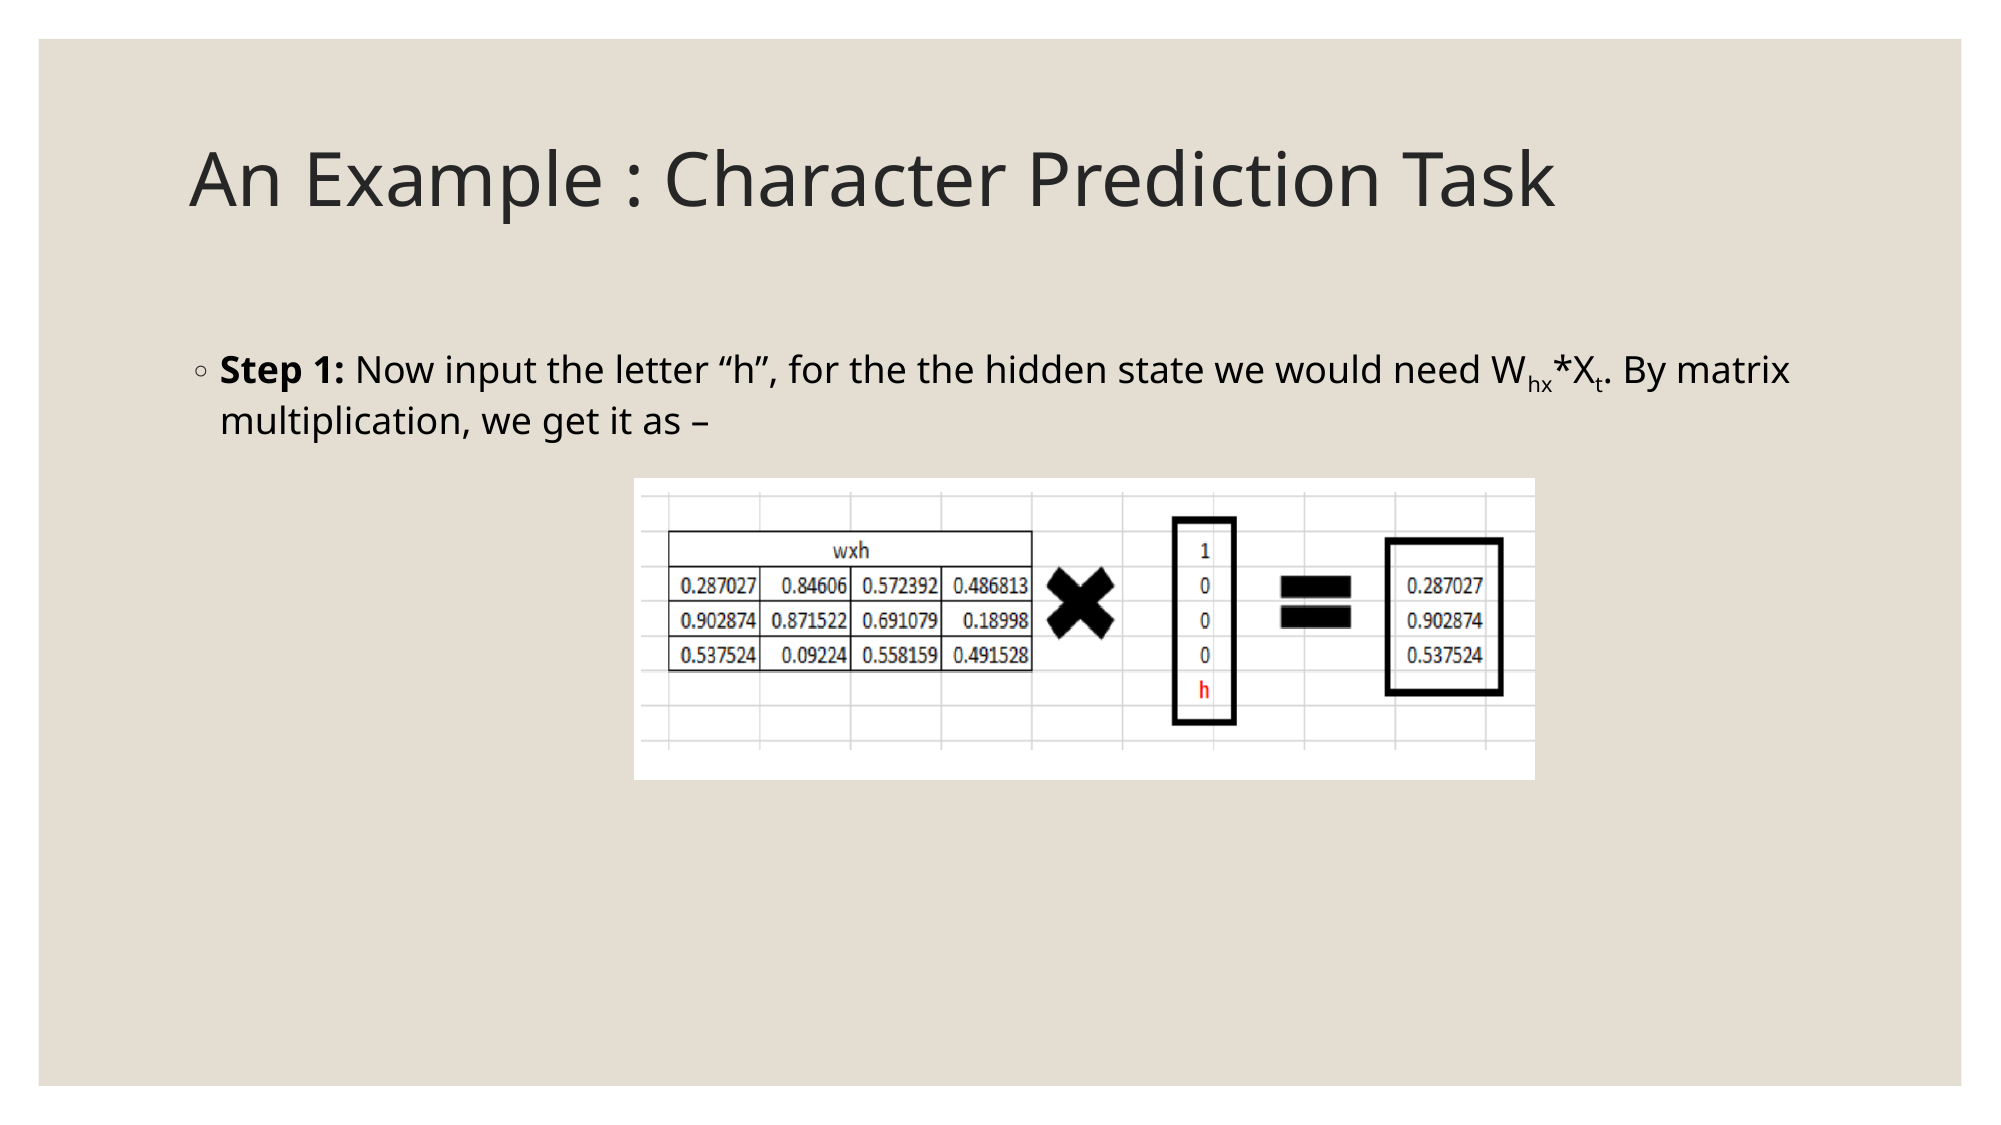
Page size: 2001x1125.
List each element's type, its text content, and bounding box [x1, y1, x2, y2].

list Step 1: Now input the letter “h”, for the the hidden state we would need Whx*Xt. By matrix multiplication, we get it as – [174, 338, 1884, 984]
title An Example : Character Prediction Task [174, 134, 1825, 274]
picture [634, 478, 1535, 780]
